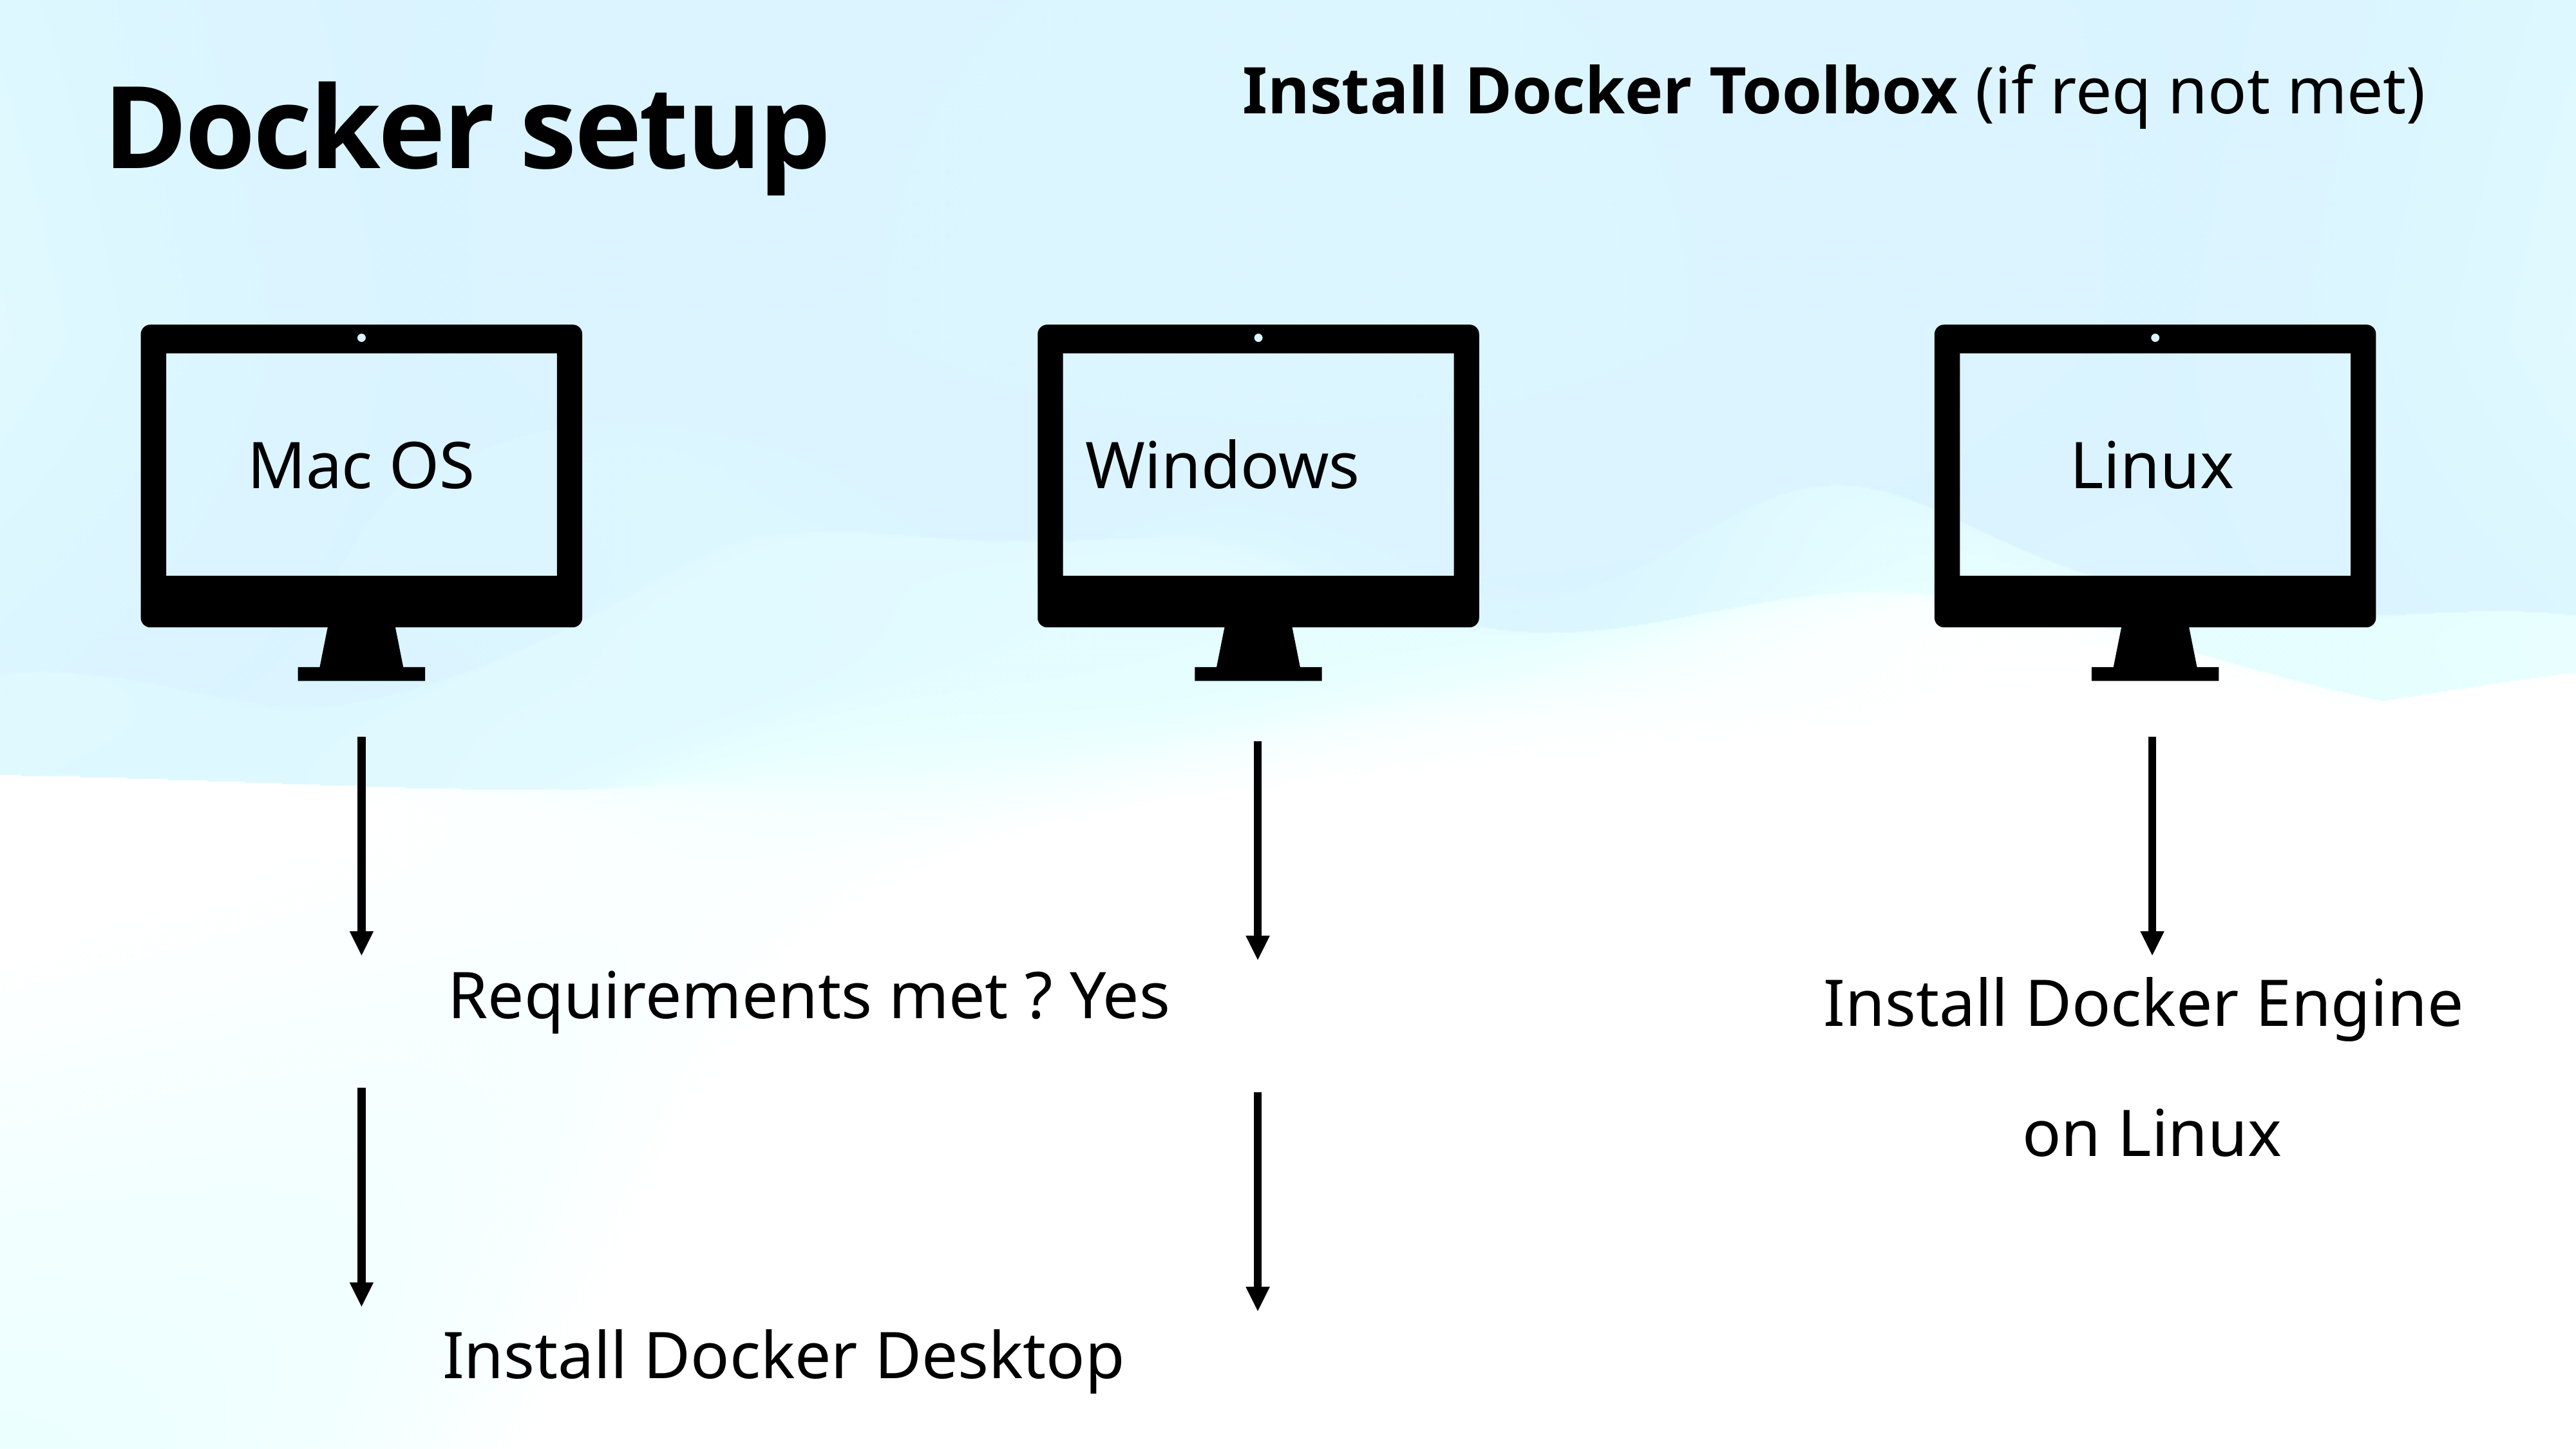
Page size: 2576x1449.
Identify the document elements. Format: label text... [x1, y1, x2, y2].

text_box Install Docker Desktop [140, 1317, 1428, 1397]
text_box [1934, 325, 2376, 681]
text_box [1037, 325, 1479, 681]
text_box [357, 1088, 366, 1307]
text_box [2148, 737, 2157, 956]
text_box [1253, 1092, 1262, 1311]
title Docker setup [97, 75, 2420, 227]
text_box [1253, 741, 1262, 960]
text_box Requirements met ? Yes [116, 958, 1503, 1038]
text_box Install Docker Engine on Linux [1818, 965, 2486, 1176]
text_box Install Docker Toolbox (if req not met) [1237, 44, 2432, 133]
picture [0, 0, 2576, 1449]
text_box Linux [2065, 427, 2240, 508]
text_box Mac OS [242, 427, 481, 508]
text_box [140, 325, 583, 681]
text_box [357, 737, 366, 956]
text_box Windows [1079, 427, 1366, 508]
